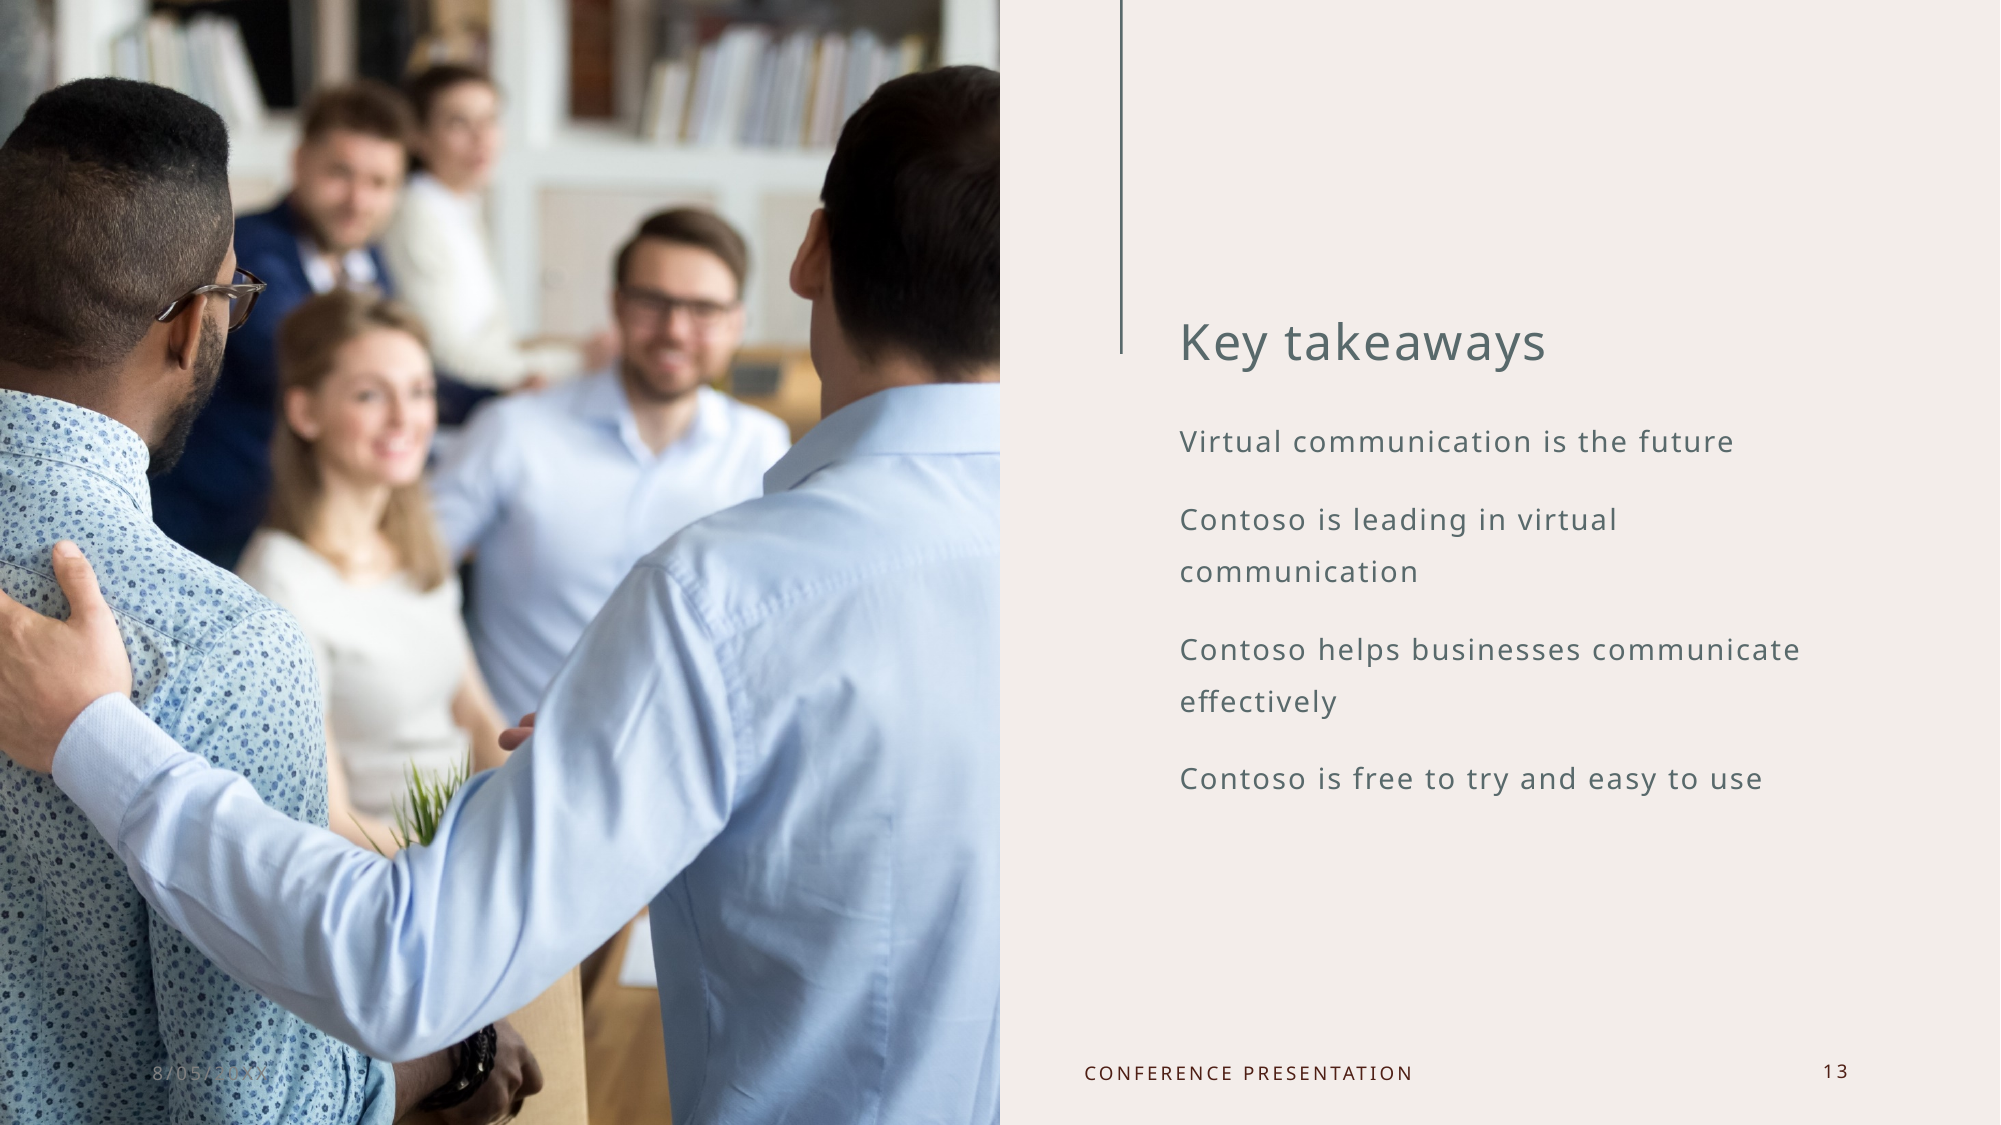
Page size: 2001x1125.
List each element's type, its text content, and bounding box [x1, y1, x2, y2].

footer Conference Presentation [1069, 1042, 1587, 1103]
list Virtual communication is the future​ Contoso is leading in virtual communication​ Contoso helps businesses communicate effectively ​ Contoso is free to try and easy to use​ [1164, 398, 1869, 900]
title Key takeaways​ [1164, 289, 1869, 377]
slide_number 13 [1724, 1042, 1863, 1103]
picture [0, 0, 1000, 1125]
